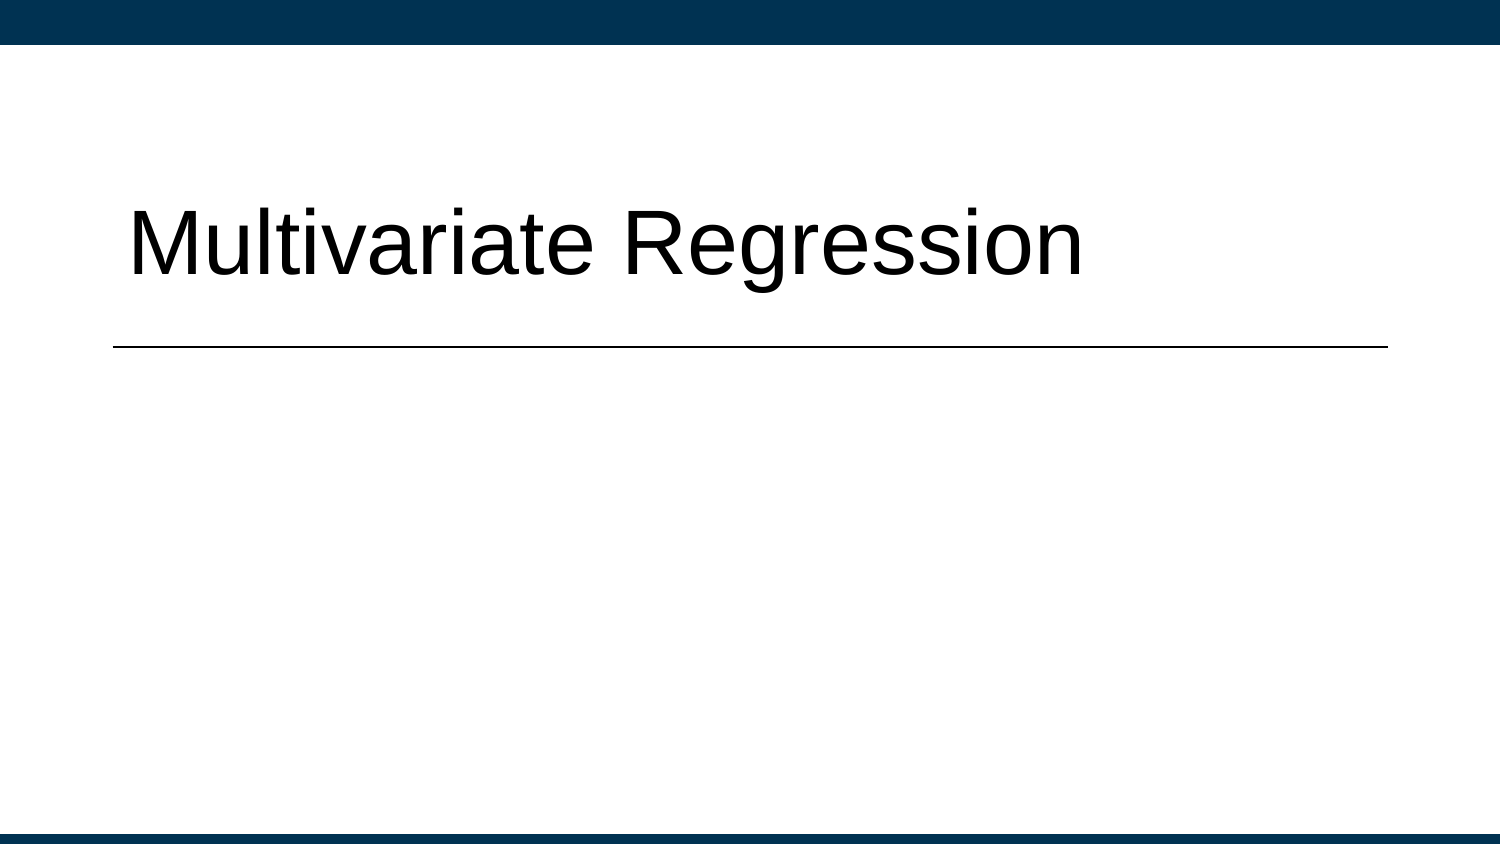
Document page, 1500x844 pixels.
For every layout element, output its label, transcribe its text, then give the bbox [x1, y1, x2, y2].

title Multivariate Regression [112, 140, 1388, 336]
